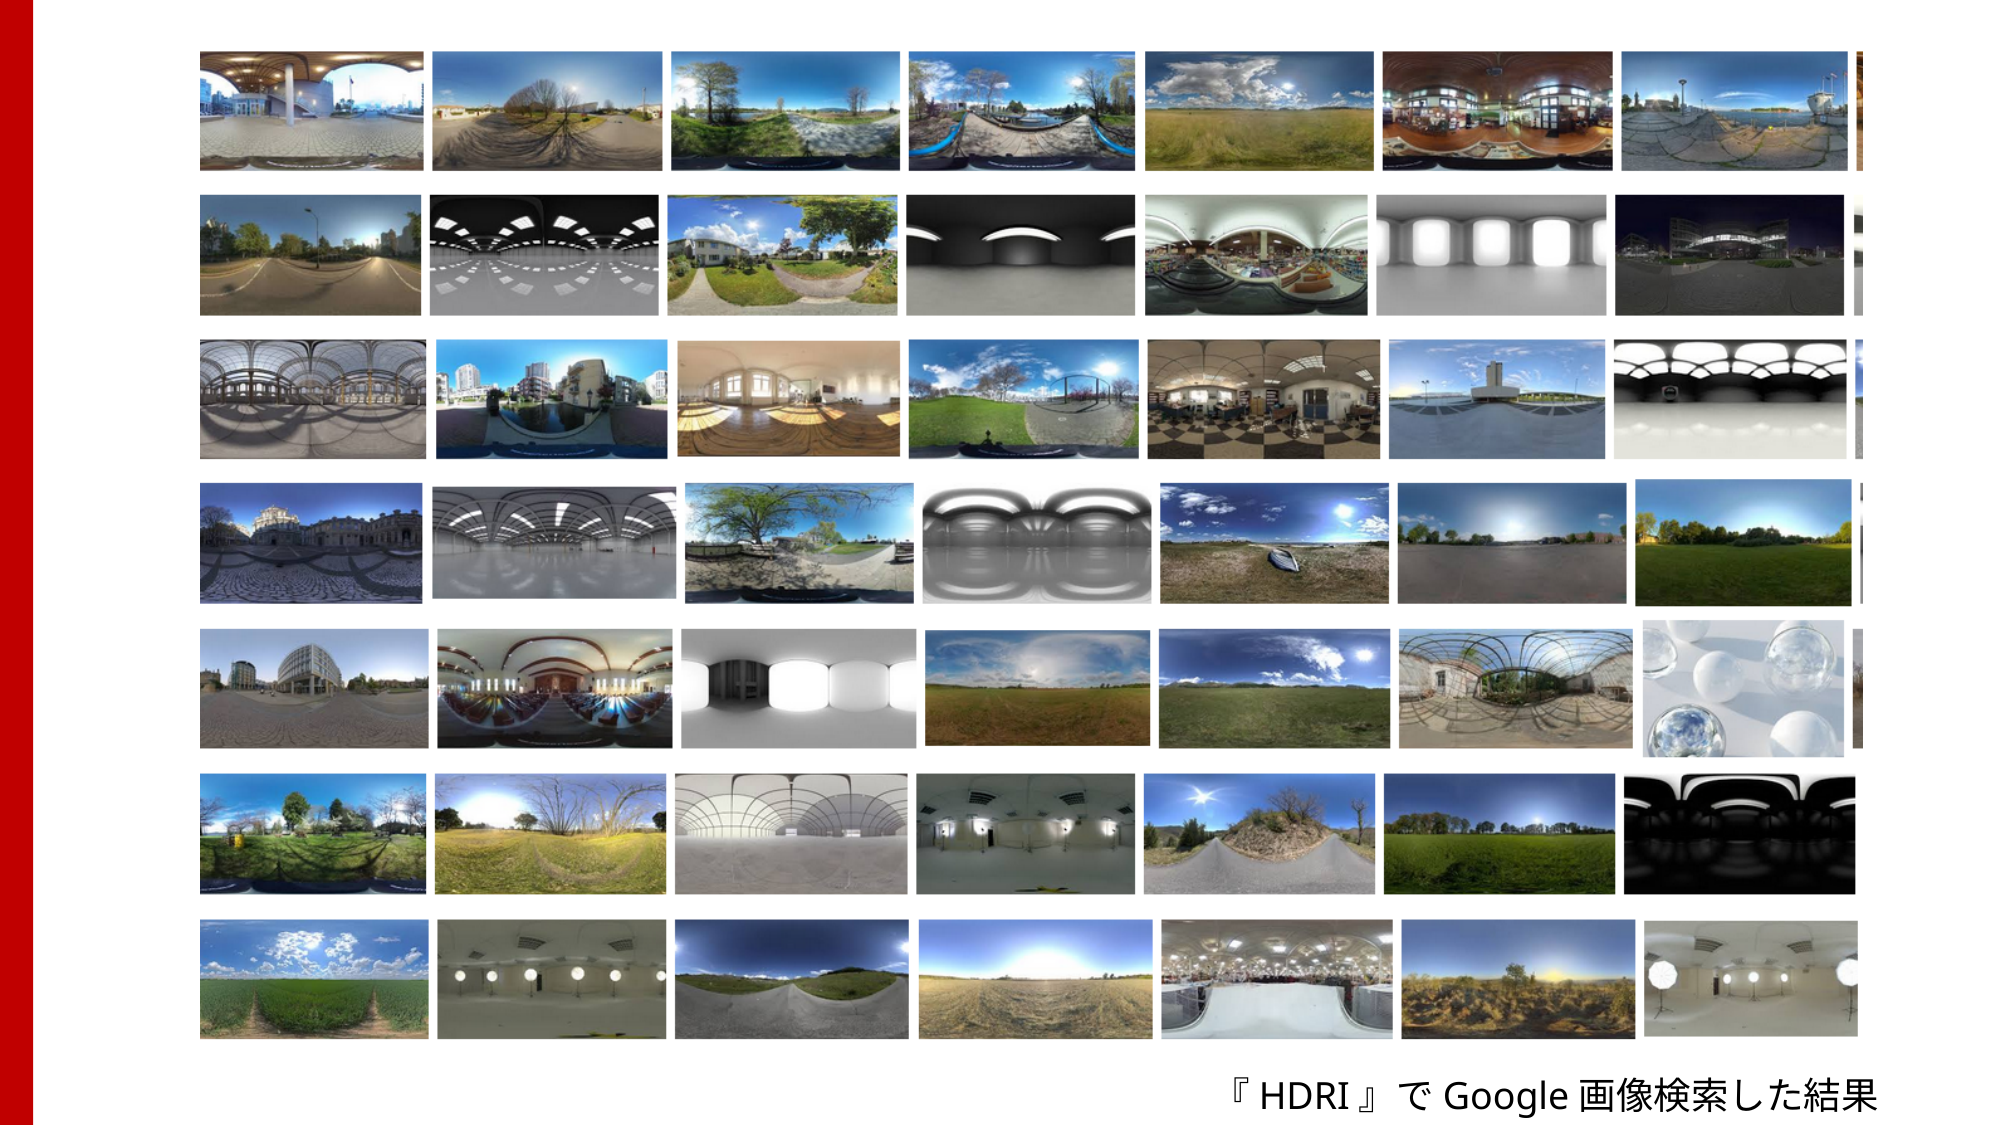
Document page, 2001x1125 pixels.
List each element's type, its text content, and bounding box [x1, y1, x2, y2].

text_box 『HDRI』でGoogle画像検索した結果 [1197, 1064, 1894, 1125]
picture [199, 49, 1863, 1048]
